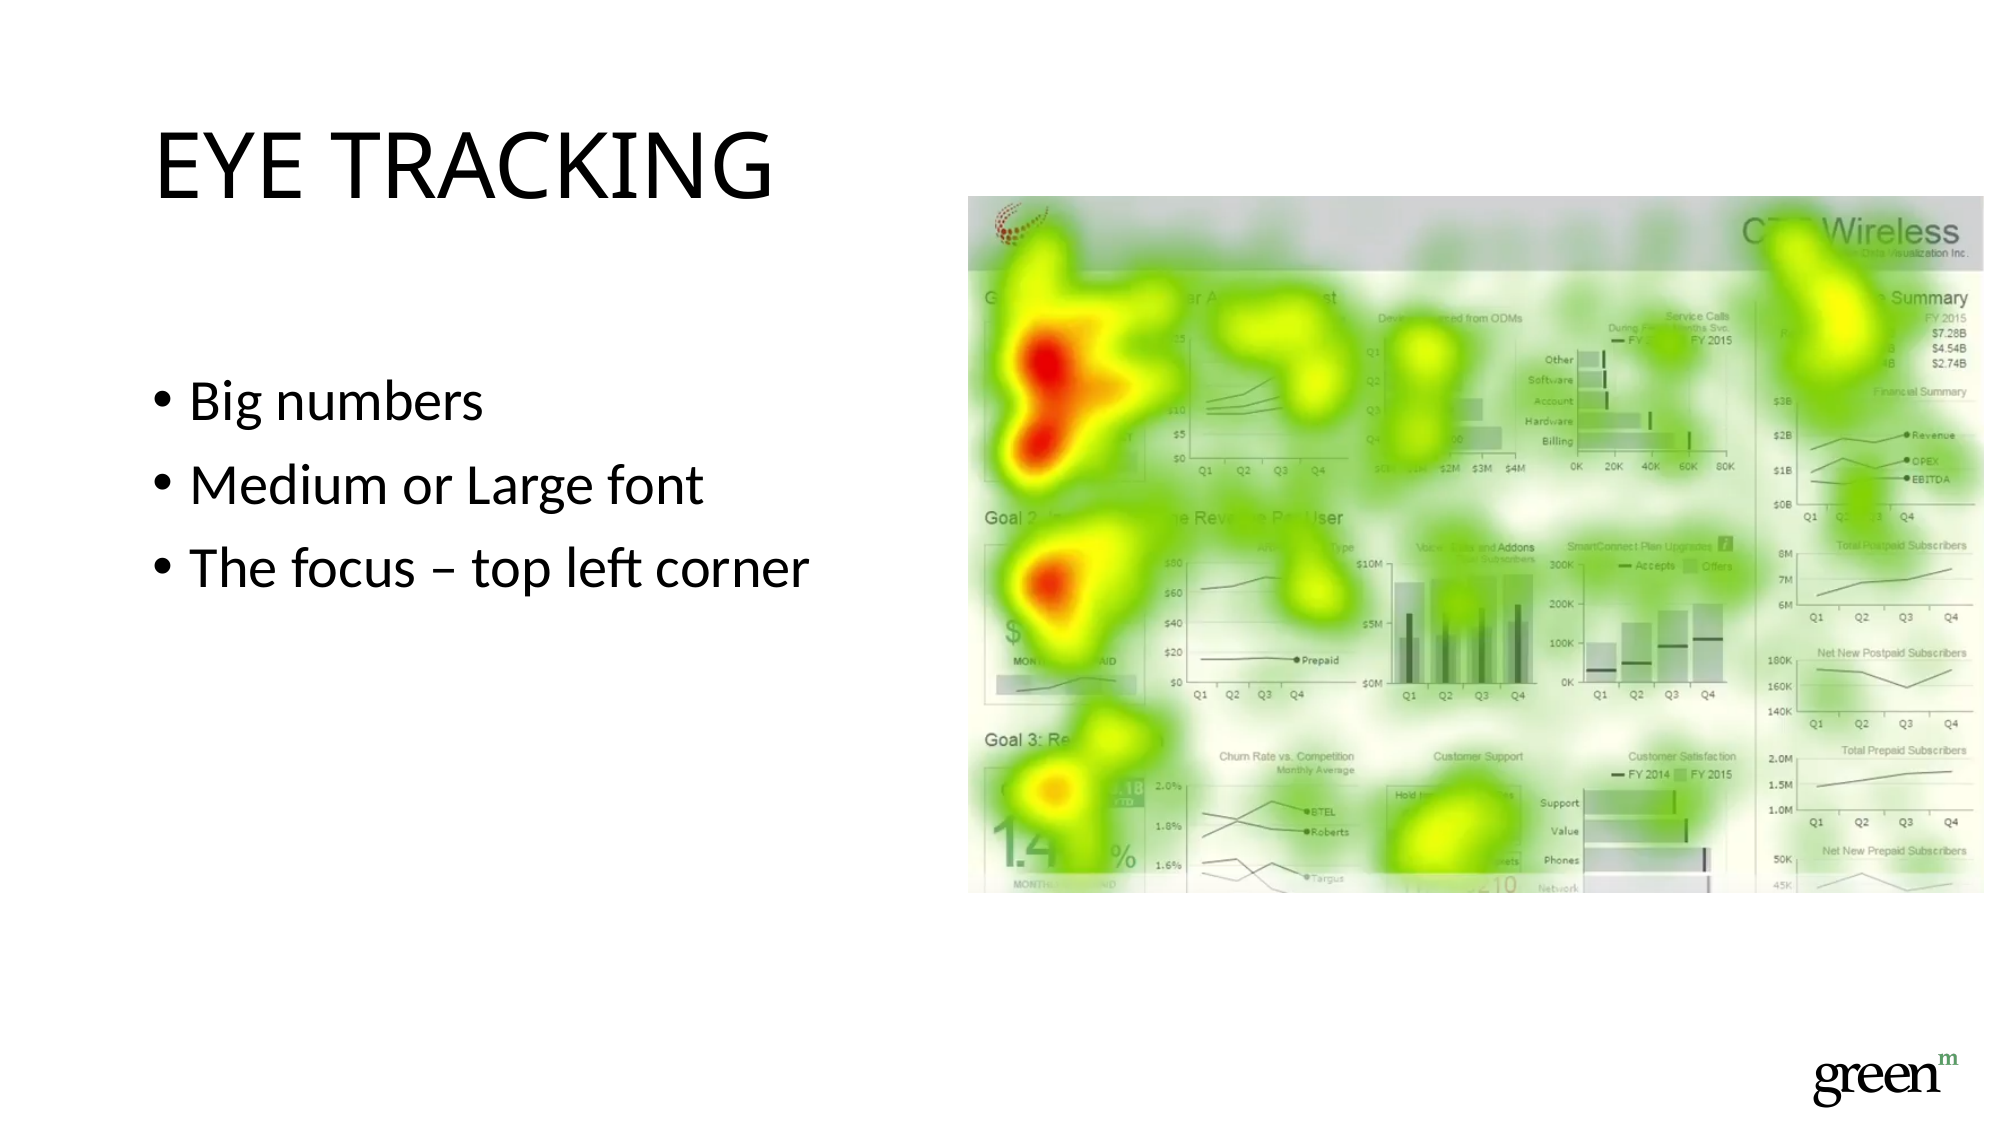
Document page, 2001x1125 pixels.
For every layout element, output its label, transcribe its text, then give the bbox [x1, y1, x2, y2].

picture [1770, 999, 2000, 1125]
title EYE TRACKING [137, 59, 1863, 278]
text_box Big numbers Medium or Large font The focus – top left corner [137, 362, 1200, 1039]
picture [968, 196, 1984, 893]
